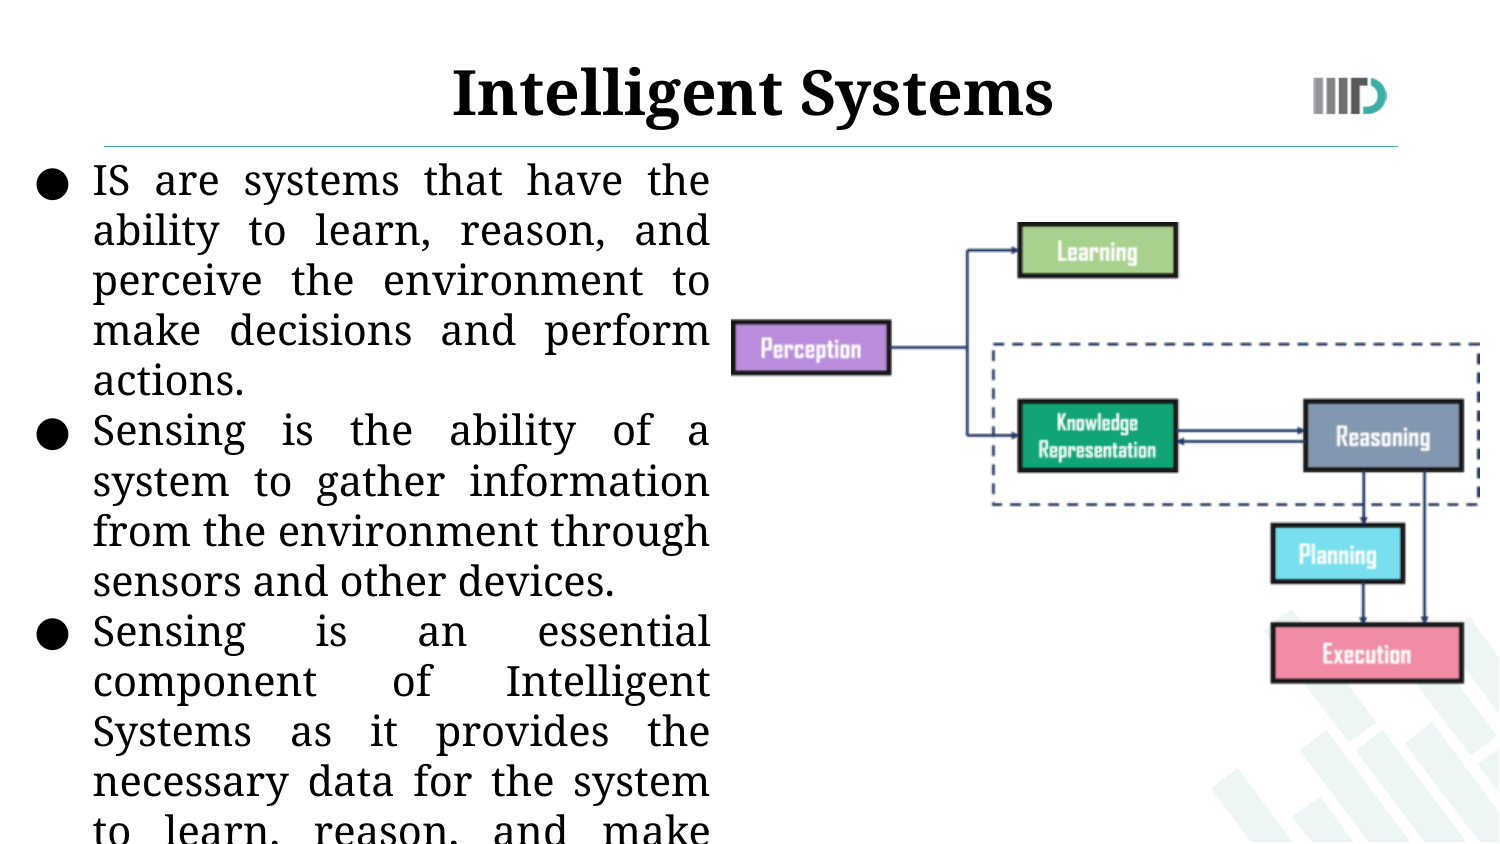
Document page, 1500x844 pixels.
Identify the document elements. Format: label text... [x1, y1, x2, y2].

list IS are systems that have the ability to learn, reason, and perceive the environment to make decisions and perform actions. Sensing is the ability of a system to gather information from the environment through sensors and other devices. Sensing is an essential component of Intelligent Systems as it provides the necessary data for the system to learn, reason, and make decisions. [6, 148, 723, 760]
text_box Intelligent Systems [107, 38, 1402, 132]
picture [731, 221, 1500, 844]
